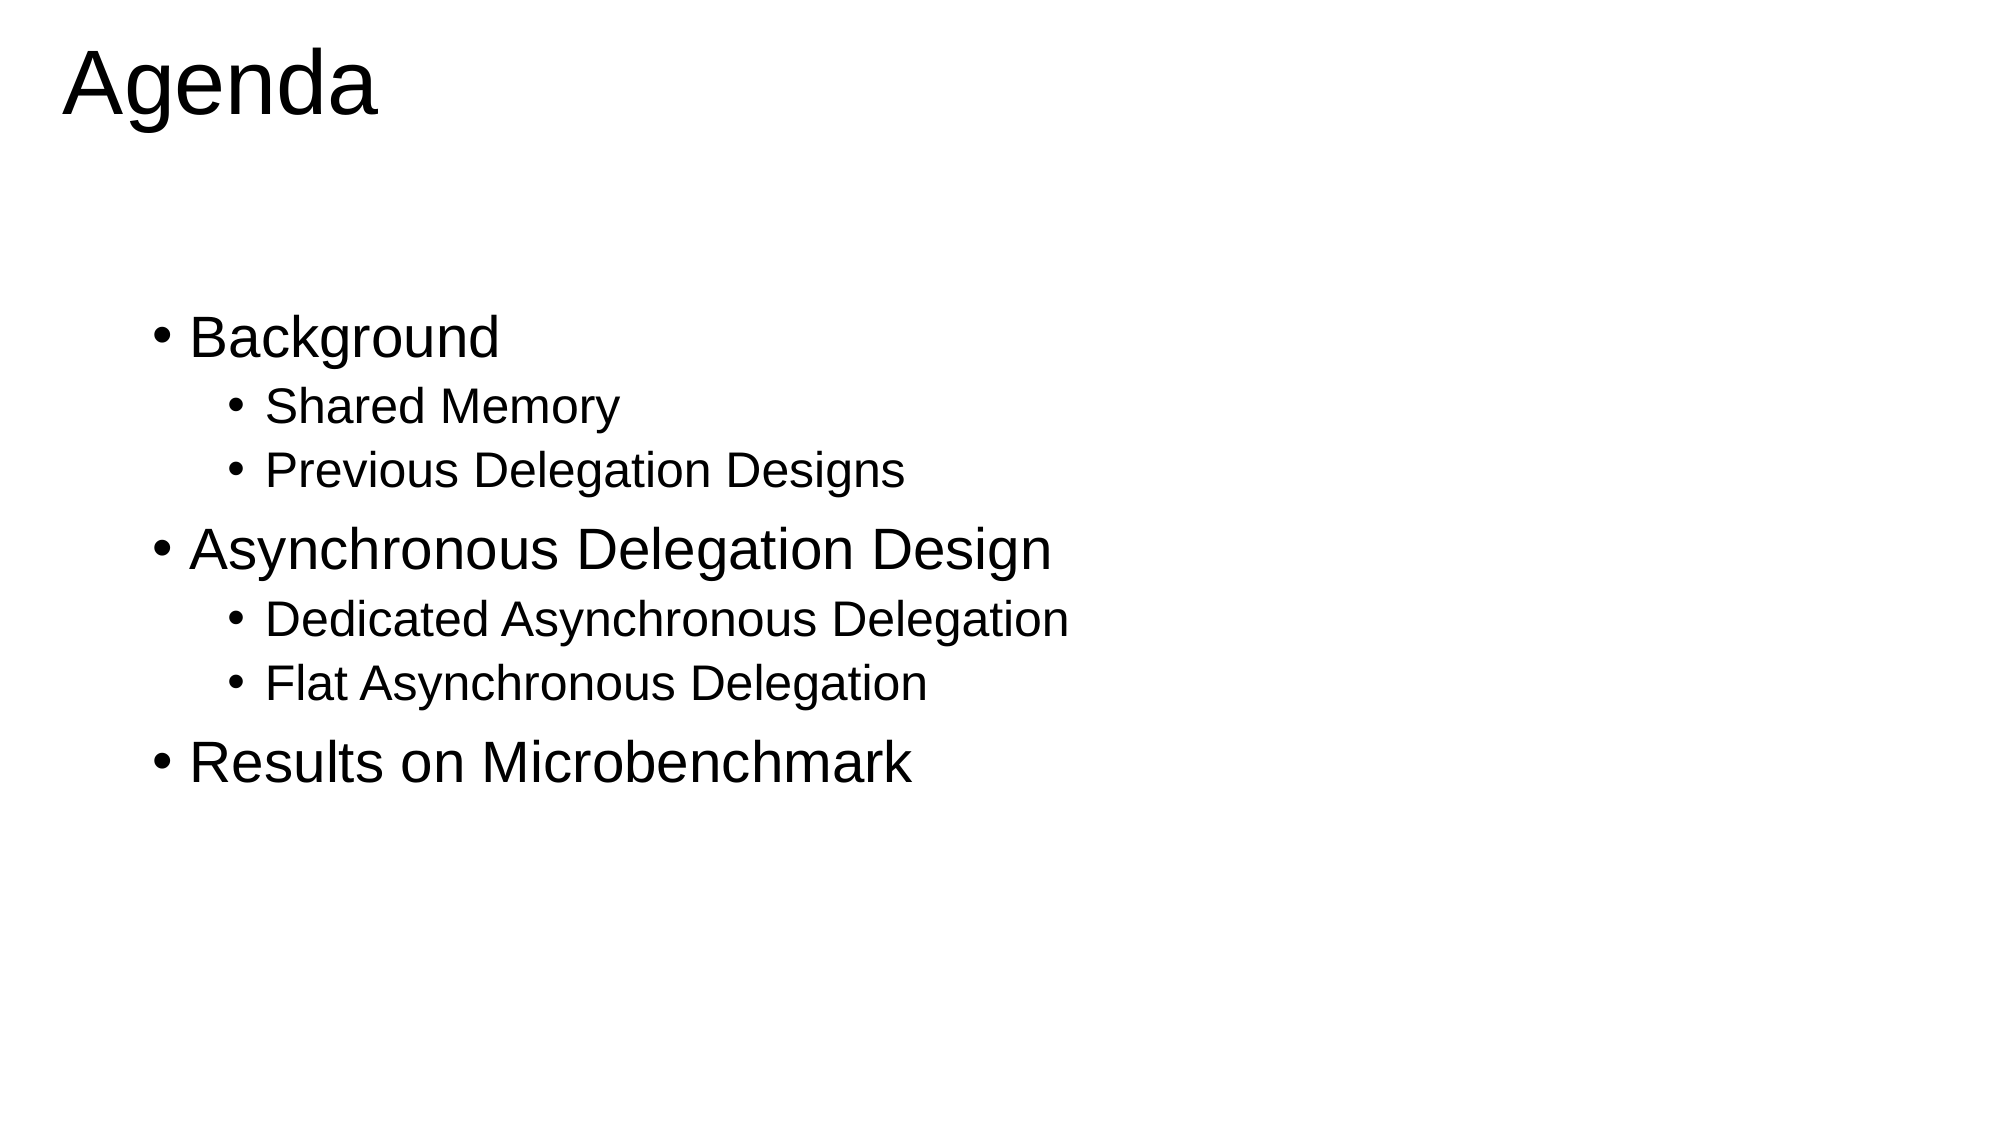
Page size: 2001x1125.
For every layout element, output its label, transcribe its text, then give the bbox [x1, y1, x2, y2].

title Agenda [47, 28, 1773, 246]
list Background Shared Memory Previous Delegation Designs Asynchronous Delegation Design Dedicated Asynchronous Delegation Flat Asynchronous Delegation Results on Microbenchmark [137, 299, 1863, 1014]
